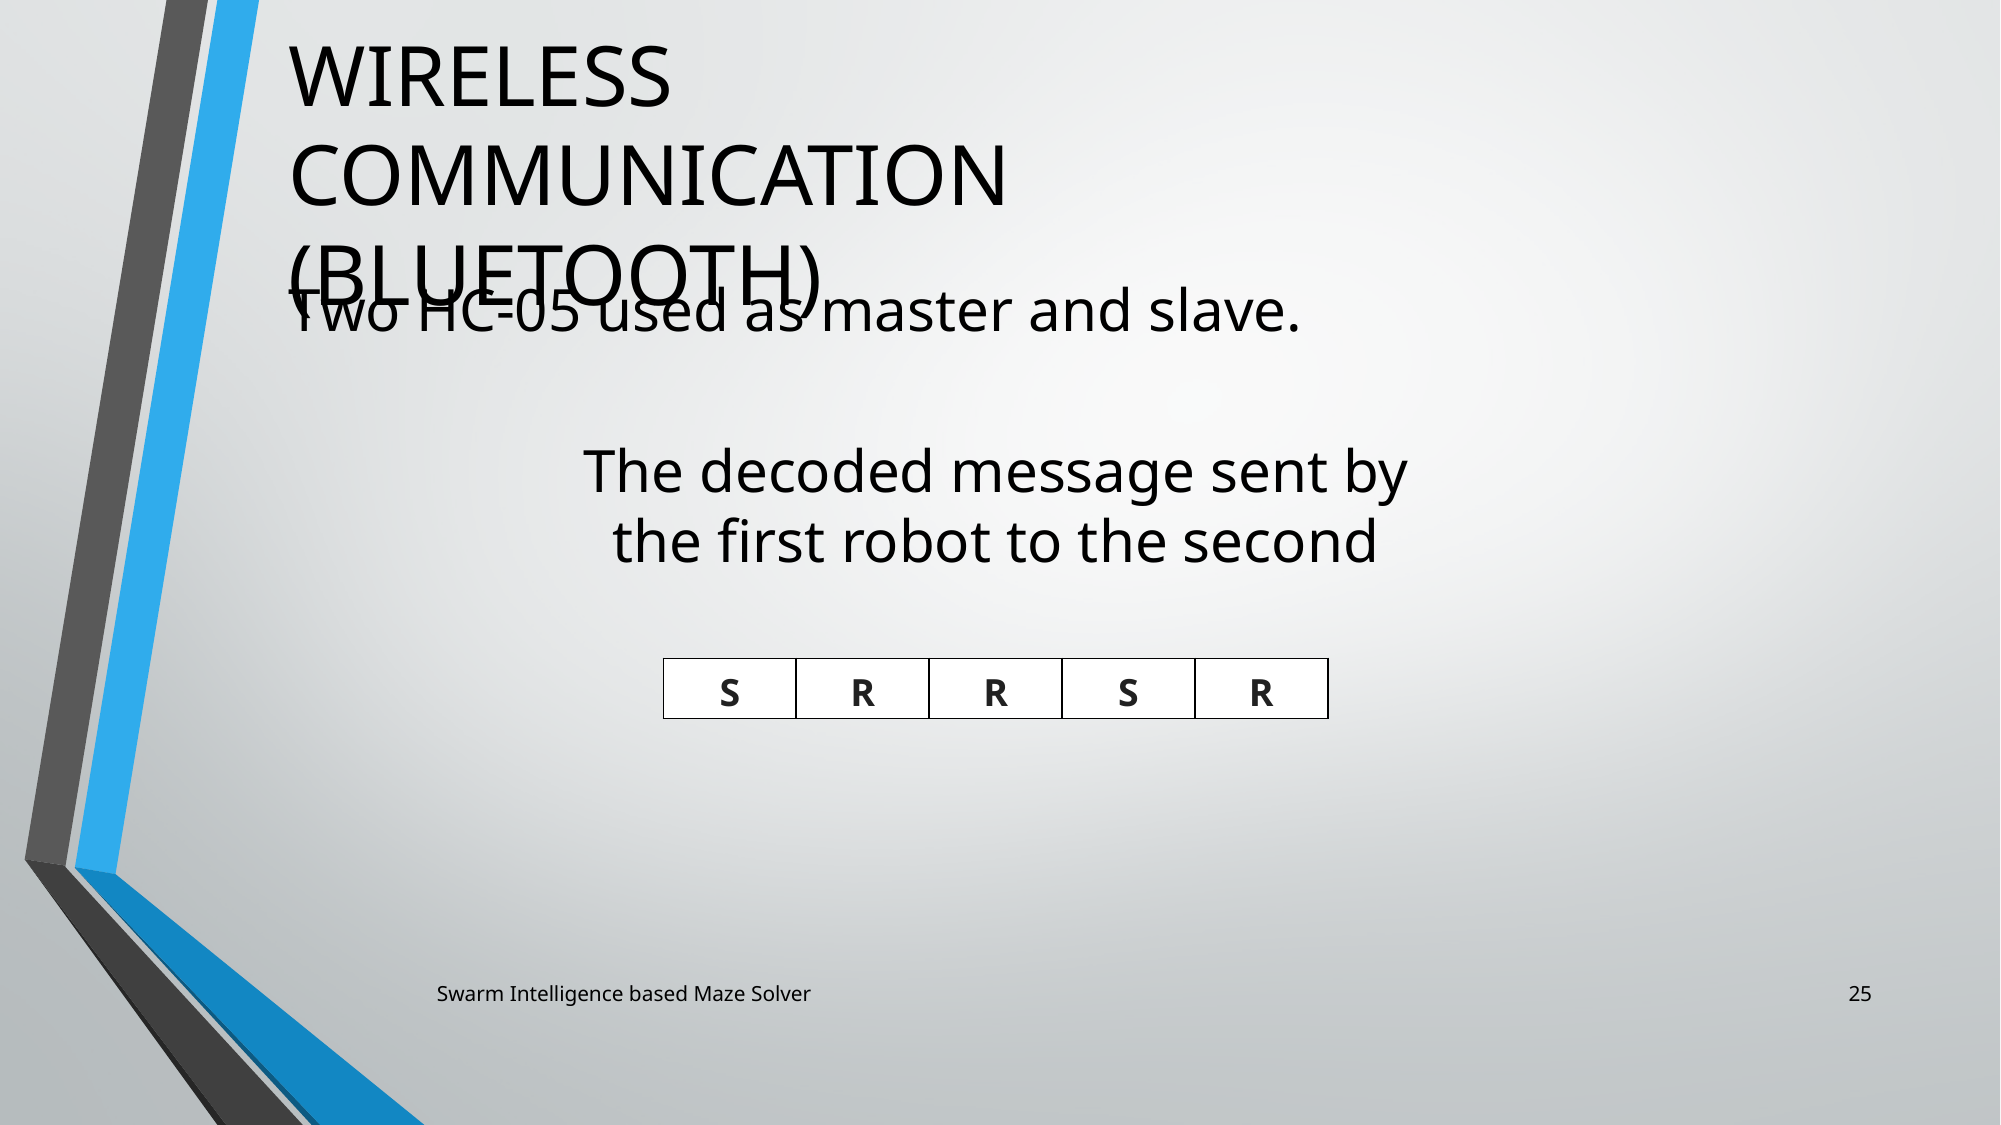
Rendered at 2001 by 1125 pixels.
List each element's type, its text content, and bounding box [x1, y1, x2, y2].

table_header R [930, 659, 1061, 718]
table_header R [797, 659, 928, 718]
text_box WIRELESS COMMUNICATION (BLUETOOTH) [273, 15, 1359, 265]
text_box The decoded message sent by the first robot to the second [521, 426, 1470, 582]
table_header S [664, 659, 795, 718]
text_box Two HC-05 used as master and slave. [273, 265, 1440, 350]
table_header R [1196, 659, 1327, 718]
slide_number 25 [1796, 965, 1887, 1025]
table_header S [1063, 659, 1194, 718]
footer Swarm Intelligence based Maze Solver [421, 965, 1584, 1025]
